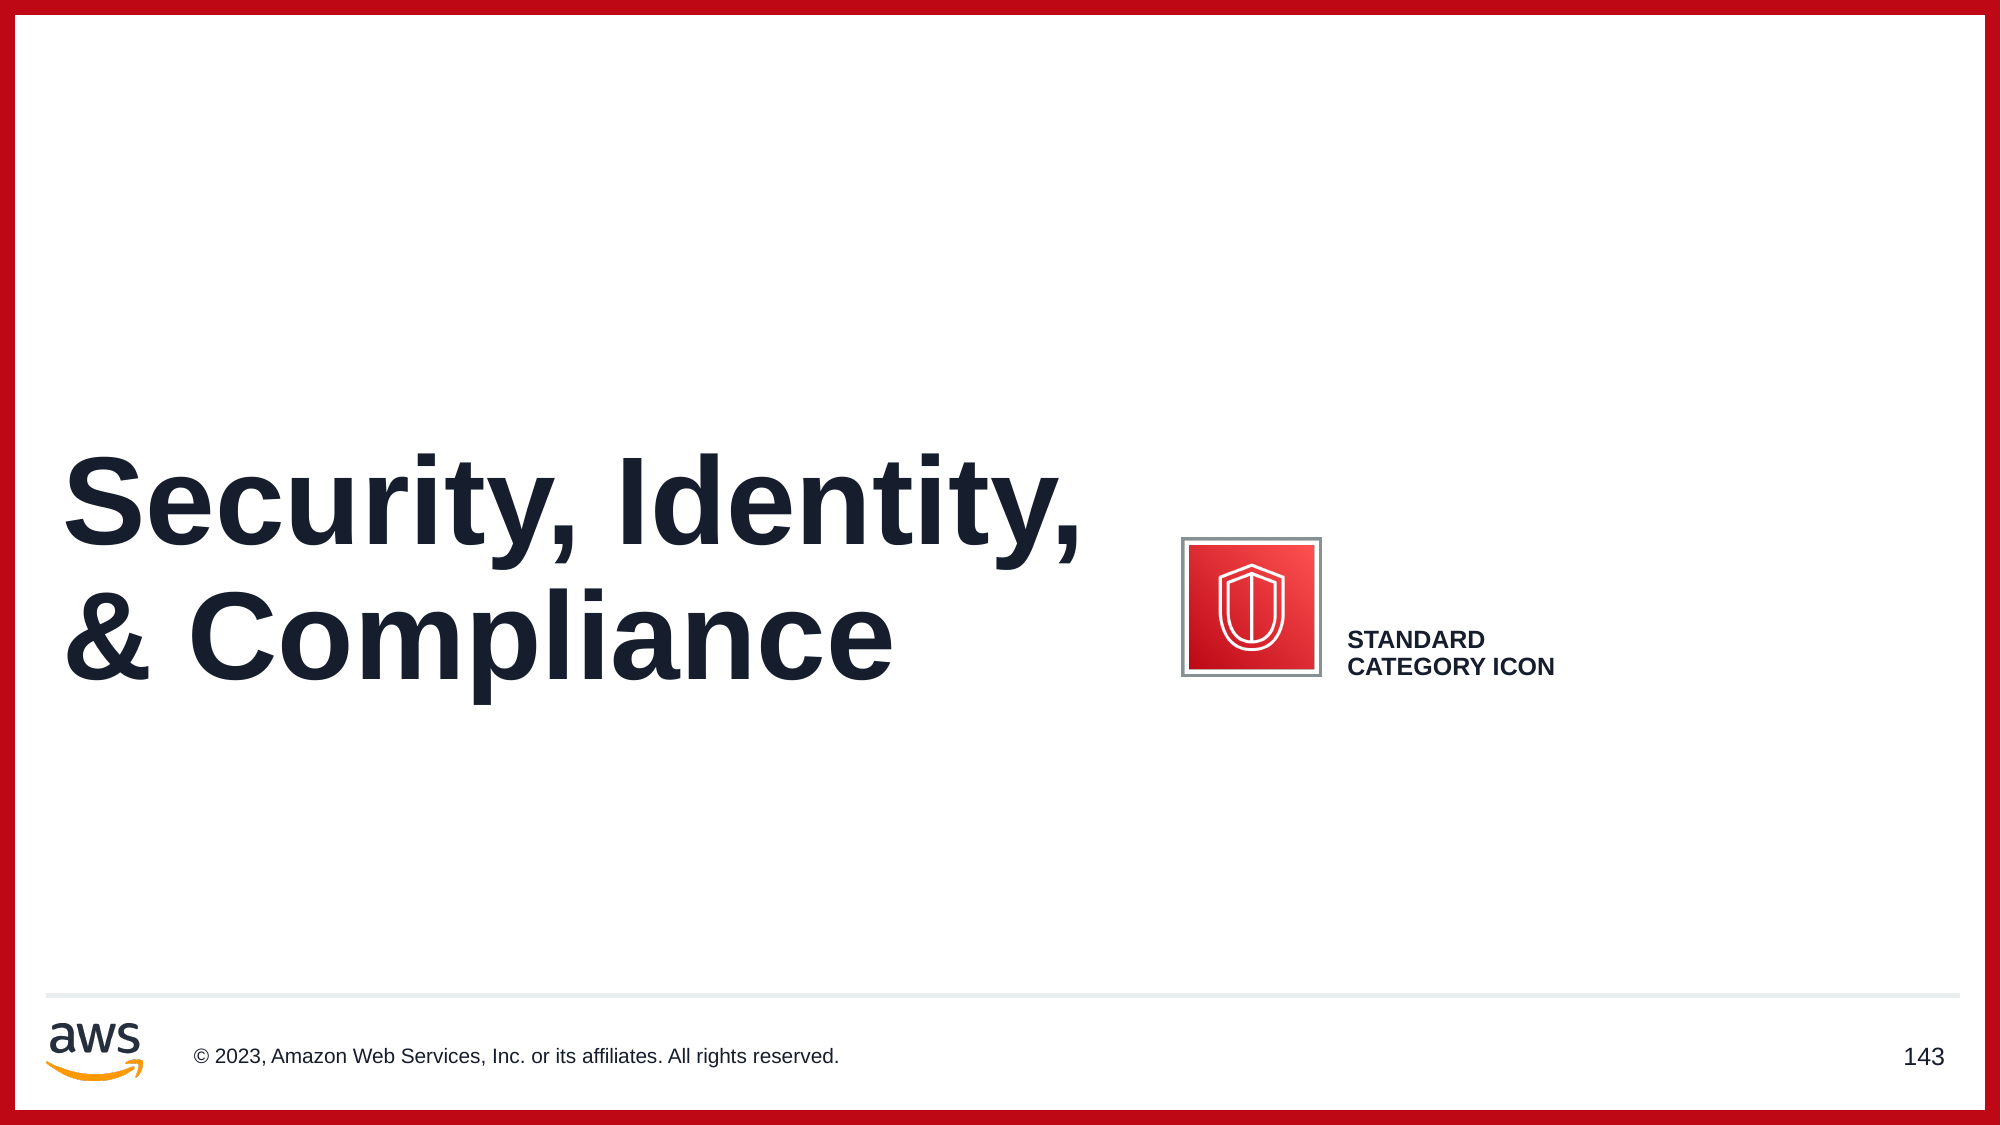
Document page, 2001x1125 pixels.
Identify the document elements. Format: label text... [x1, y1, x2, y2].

footer © 2023, Amazon Web Services, Inc. or its affiliates. All rights reserved. [178, 1025, 911, 1086]
title Security, Identity, & Compliance [47, 344, 1393, 714]
slide_number 143 [1493, 1025, 1961, 1086]
picture [46, 1023, 143, 1081]
text_box STANDARD CATEGORY ICON [1332, 541, 1780, 689]
picture [1181, 537, 1322, 677]
